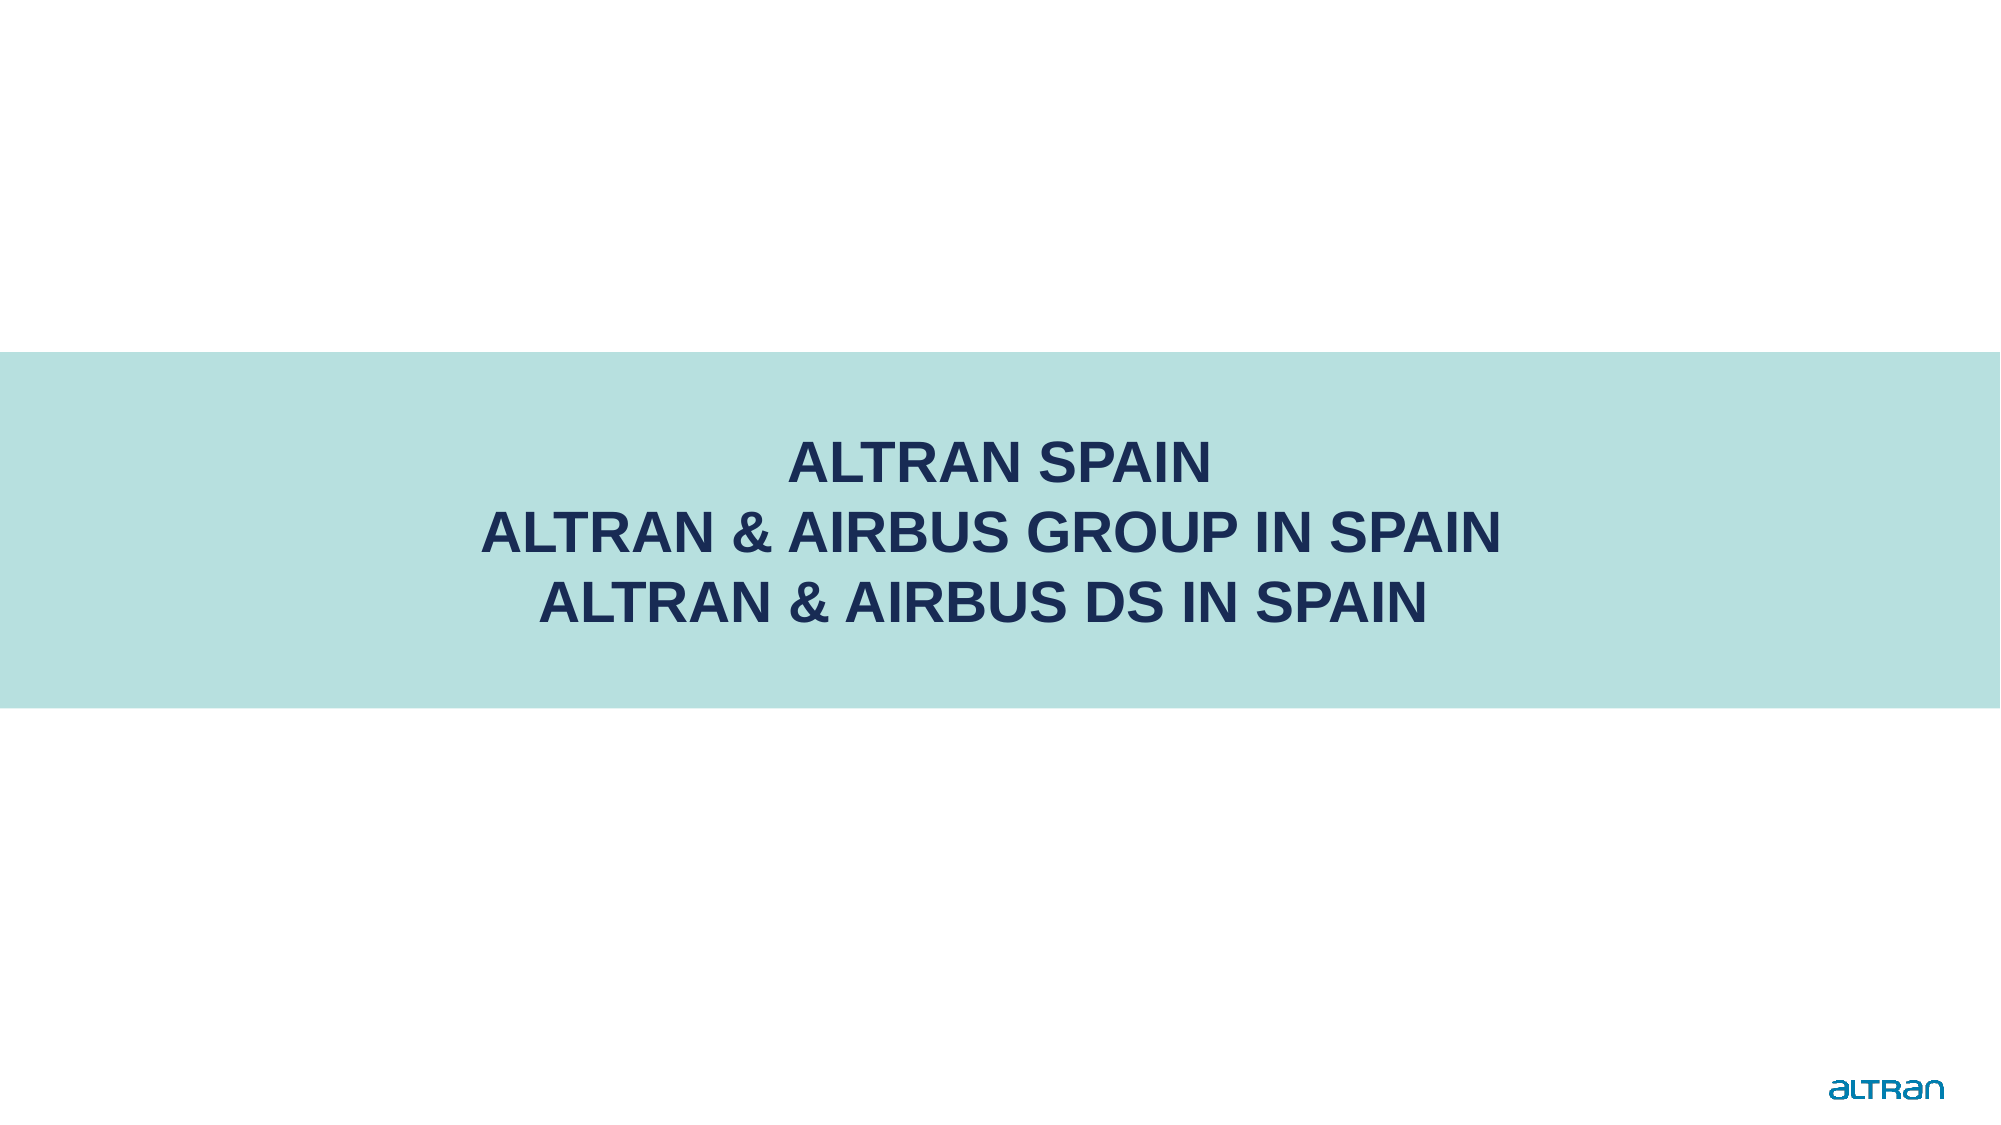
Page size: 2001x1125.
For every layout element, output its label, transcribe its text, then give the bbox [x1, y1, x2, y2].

text_box ALTRAN SPAIN ALTRAN & AIRBUS GROUP IN SPAIN ALTRAN & AIRBUS DS IN SPAIN [229, 416, 1771, 642]
text_box [0, 351, 2000, 709]
picture [1810, 1061, 1962, 1118]
